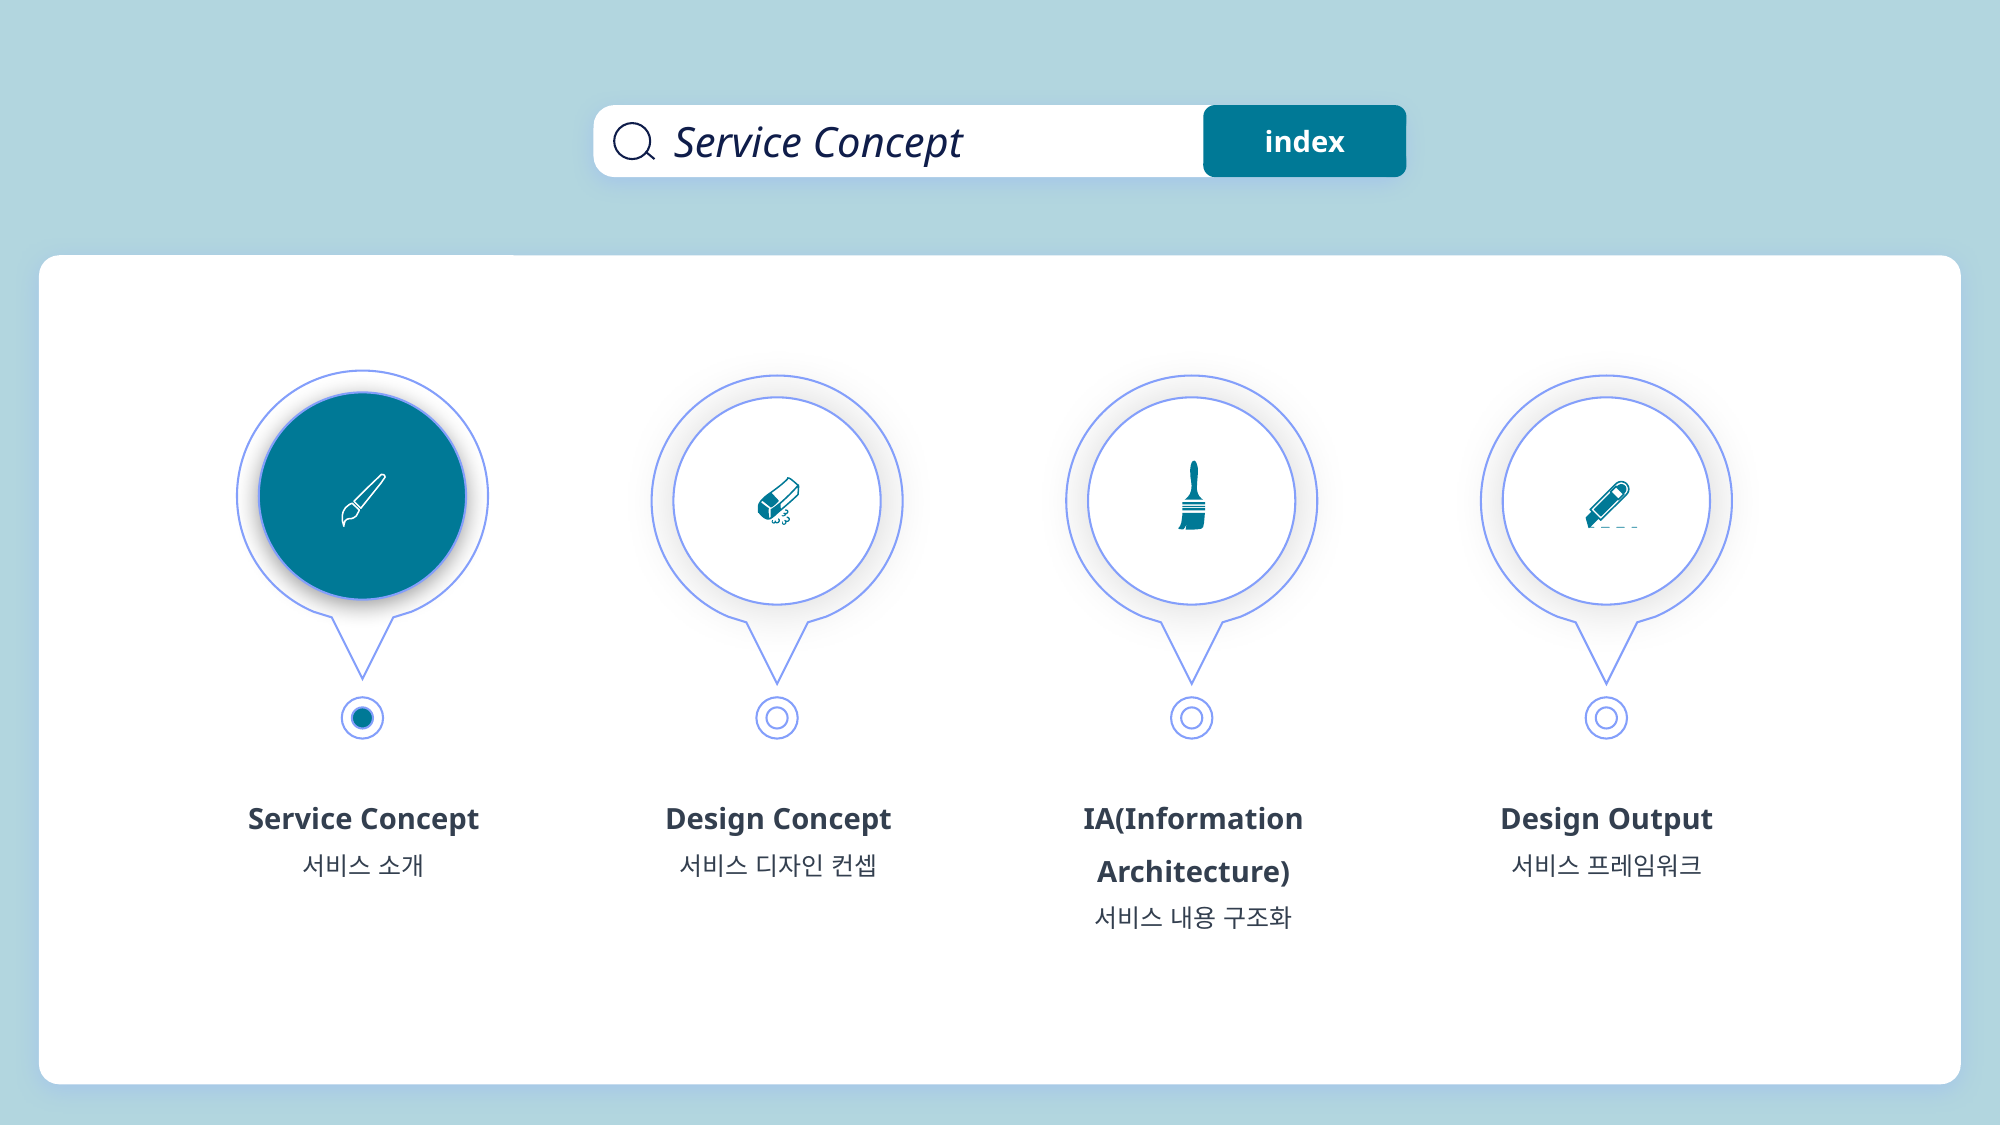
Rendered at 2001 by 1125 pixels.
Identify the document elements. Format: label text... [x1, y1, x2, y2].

text_box Service Concept [592, 104, 1213, 179]
text_box [340, 696, 385, 740]
text_box [37, 254, 1962, 1086]
text_box IA(Information Architecture) 서비스 내용 구조화 [979, 775, 1408, 940]
text_box [1180, 706, 1204, 730]
text_box Design Concept 서비스 디자인 컨셉 [589, 775, 968, 888]
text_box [236, 370, 489, 679]
text_box [765, 706, 789, 730]
text_box [650, 374, 904, 687]
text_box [614, 123, 655, 160]
text_box [755, 696, 799, 740]
text_box [1479, 374, 1734, 687]
text_box [1065, 374, 1319, 687]
text_box index [1202, 104, 1408, 179]
text_box [350, 706, 375, 730]
text_box Service Concept 서비스 소개 [174, 775, 553, 888]
text_box [1584, 696, 1629, 740]
text_box [1594, 706, 1618, 730]
text_box [1170, 696, 1214, 740]
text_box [1178, 460, 1206, 530]
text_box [1585, 480, 1638, 529]
text_box Design Output 서비스 프레임워크 [1418, 775, 1796, 888]
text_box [757, 477, 800, 525]
